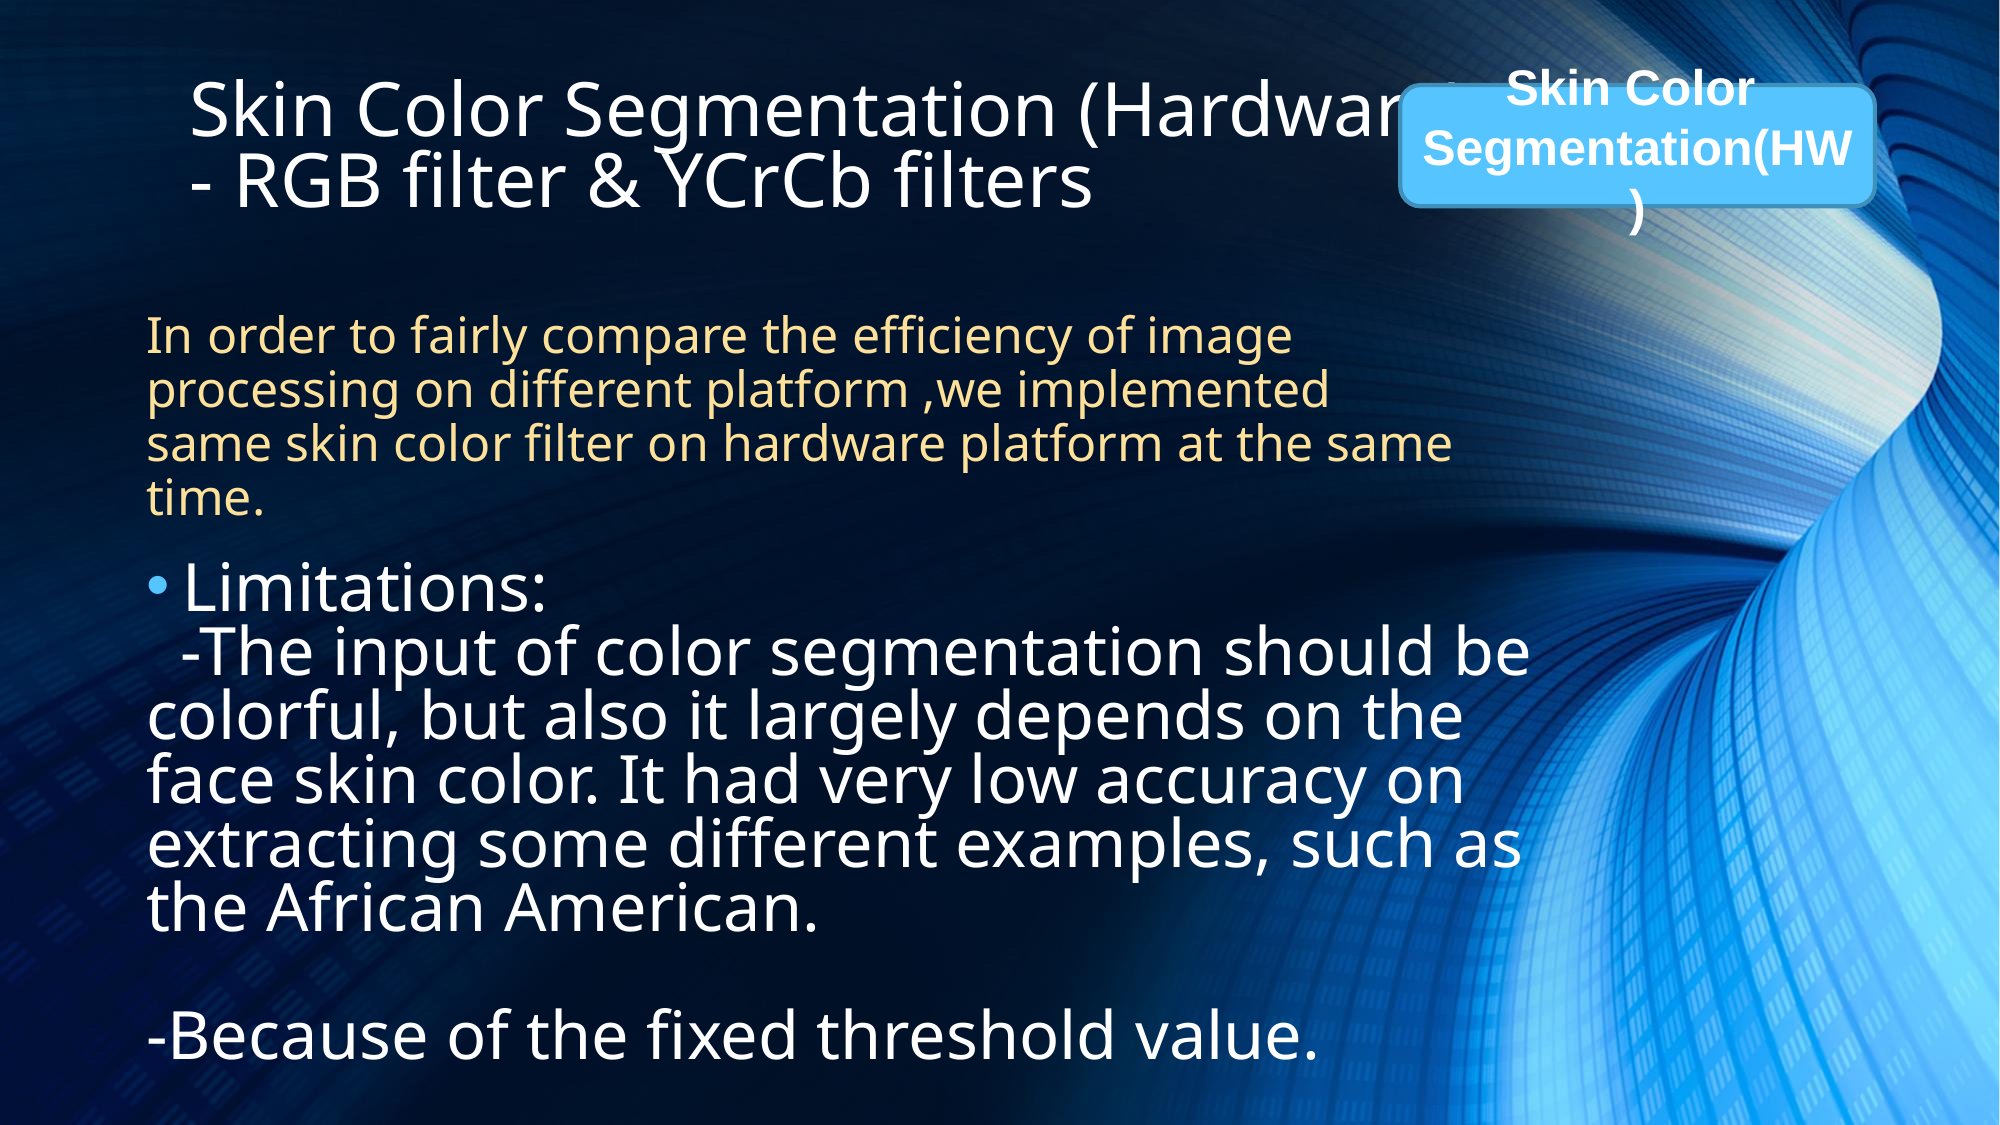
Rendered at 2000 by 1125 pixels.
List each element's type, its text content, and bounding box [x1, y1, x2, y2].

text_box Limitations: -The input of color segmentation should be colorful, but also it largely depends on the face skin color. It had very low accuracy on extracting some different examples, such as the African American. -Because of the fixed threshold value. [131, 553, 1630, 1125]
subtitle In order to fairly compare the efficiency of image processing on different platform ,we implemented same skin color filter on hardware platform at the same time. [131, 295, 1481, 496]
picture [0, 0, 2000, 1125]
title Skin Color Segmentation (Hardware) - RGB filter & YCrCb filters [174, 0, 1525, 238]
text_box Skin Color Segmentation(HW) [1398, 82, 1878, 209]
